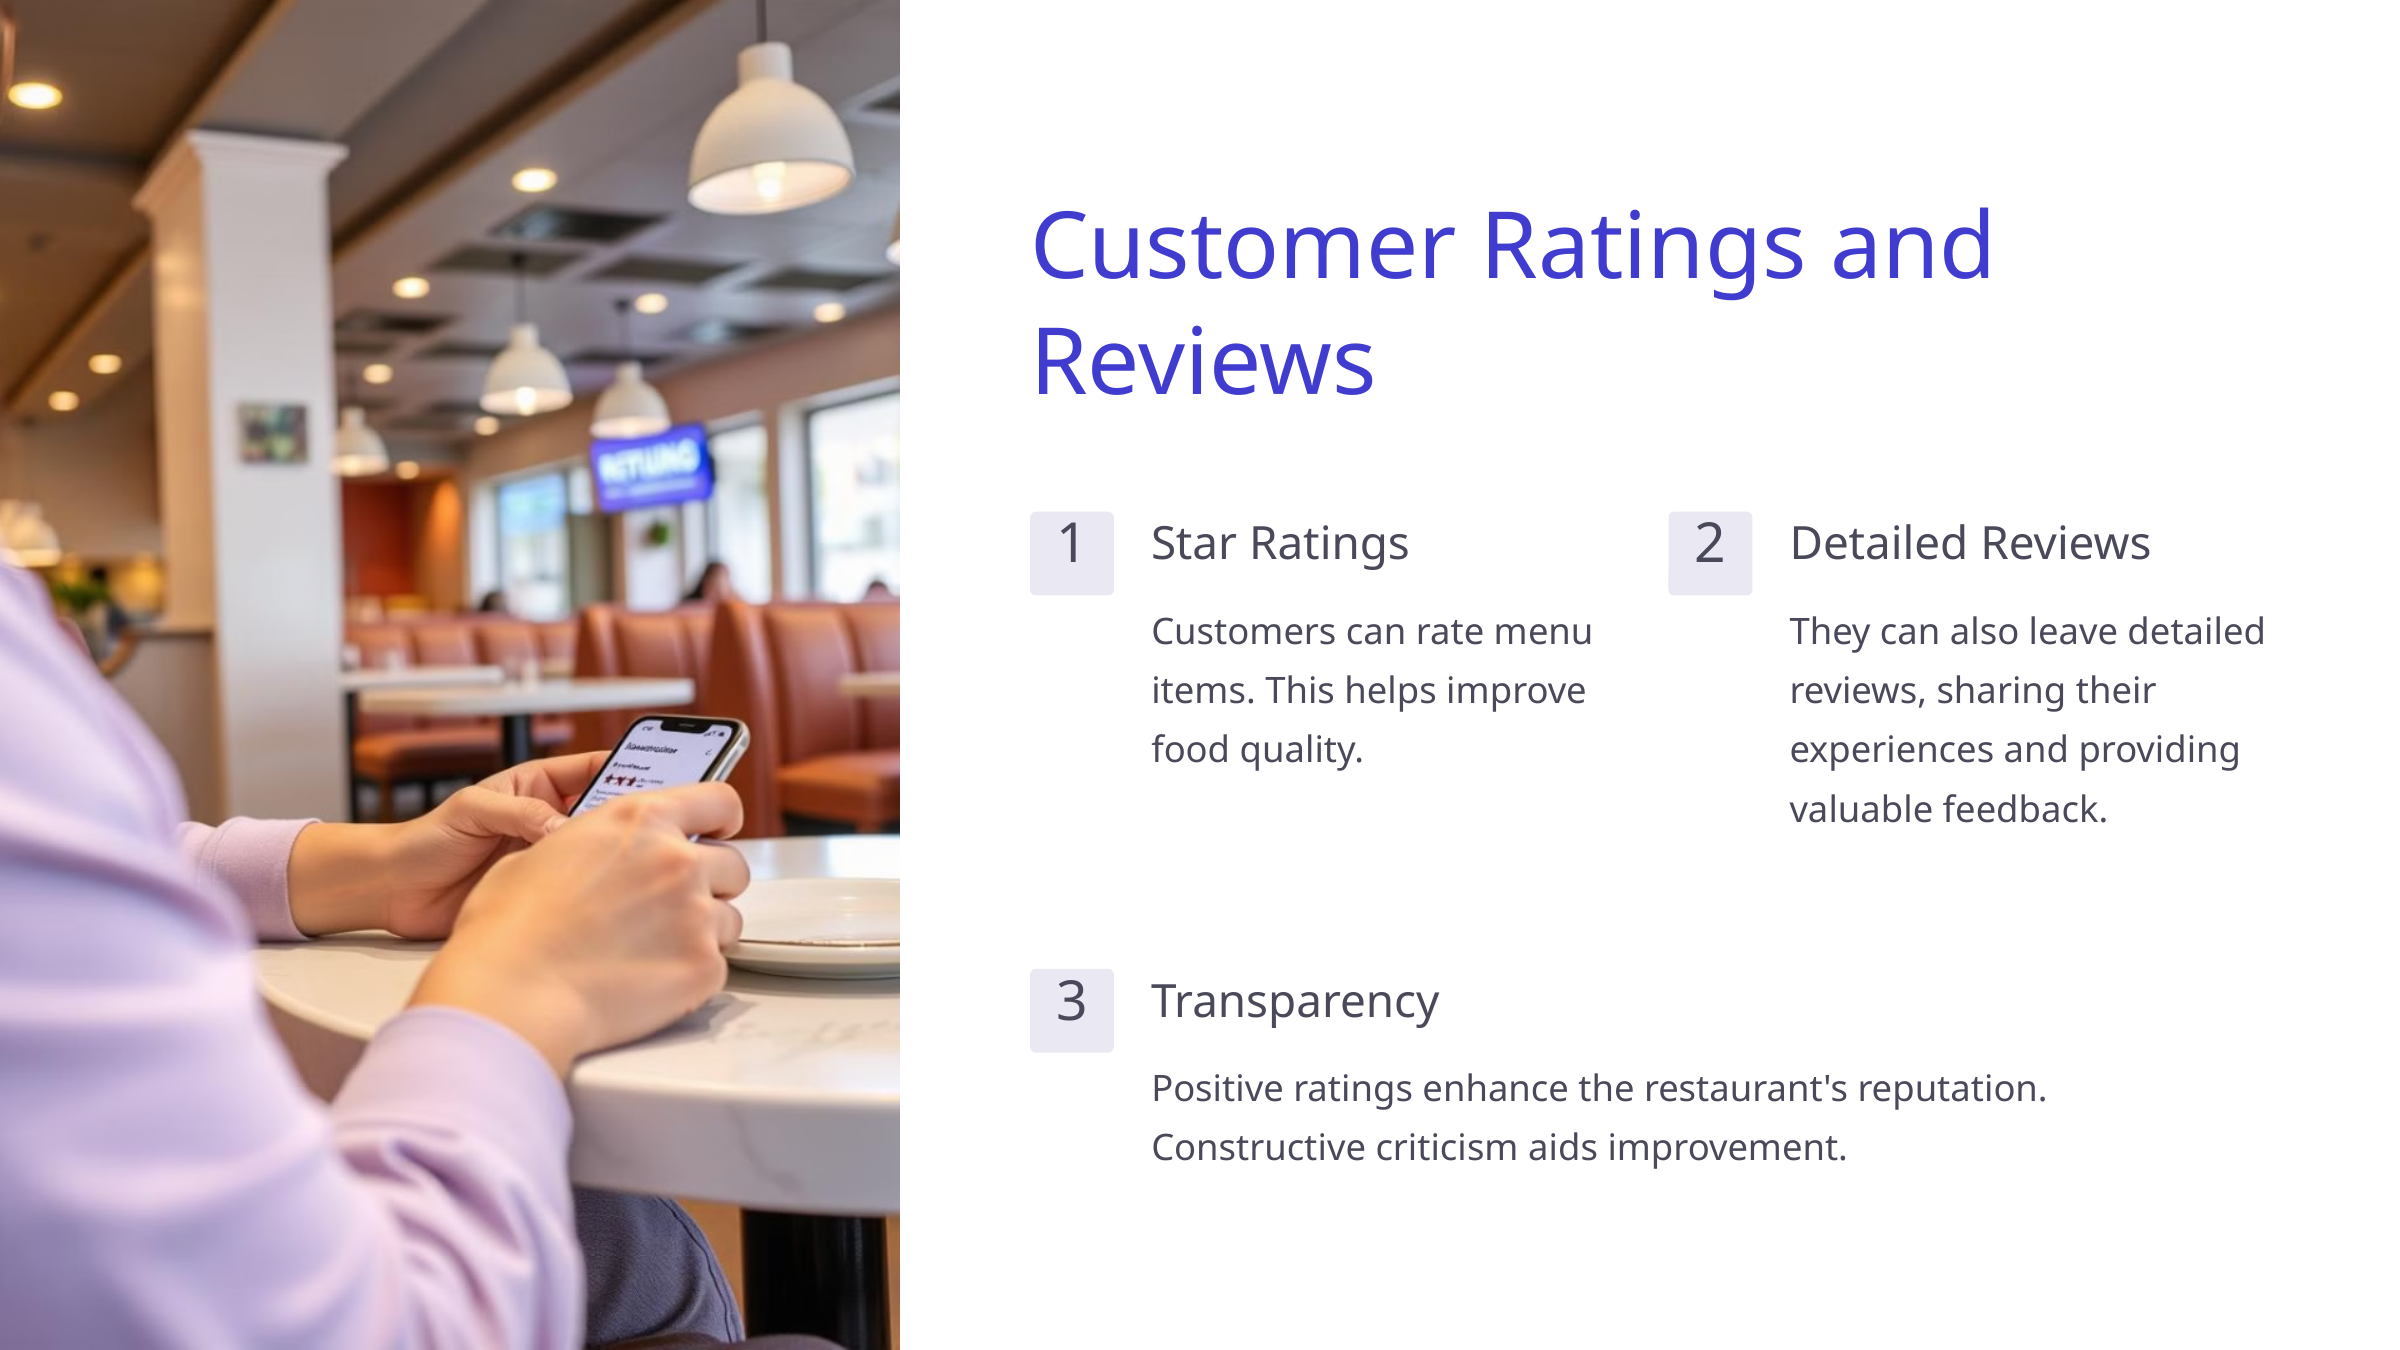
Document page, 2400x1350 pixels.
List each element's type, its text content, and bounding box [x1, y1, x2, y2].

text_box Customers can rate menu items. This helps improve food quality. [1151, 592, 1632, 771]
text_box 2 [1682, 518, 1739, 589]
text_box [1668, 511, 1753, 596]
picture [0, 0, 900, 1350]
text_box 3 [1044, 975, 1100, 1046]
text_box Star Ratings [1151, 511, 1617, 570]
text_box Customer Ratings and Reviews [1030, 181, 2270, 414]
text_box [1030, 968, 1114, 1053]
text_box [1030, 511, 1114, 596]
text_box They can also leave detailed reviews, sharing their experiences and providing valuable feedback. [1789, 592, 2270, 890]
text_box Positive ratings enhance the restaurant's reputation. Constructive criticism aids improvement. [1151, 1049, 2270, 1169]
text_box Transparency [1151, 968, 1617, 1027]
text_box 1 [1044, 518, 1100, 589]
text_box Detailed Reviews [1789, 511, 2255, 570]
